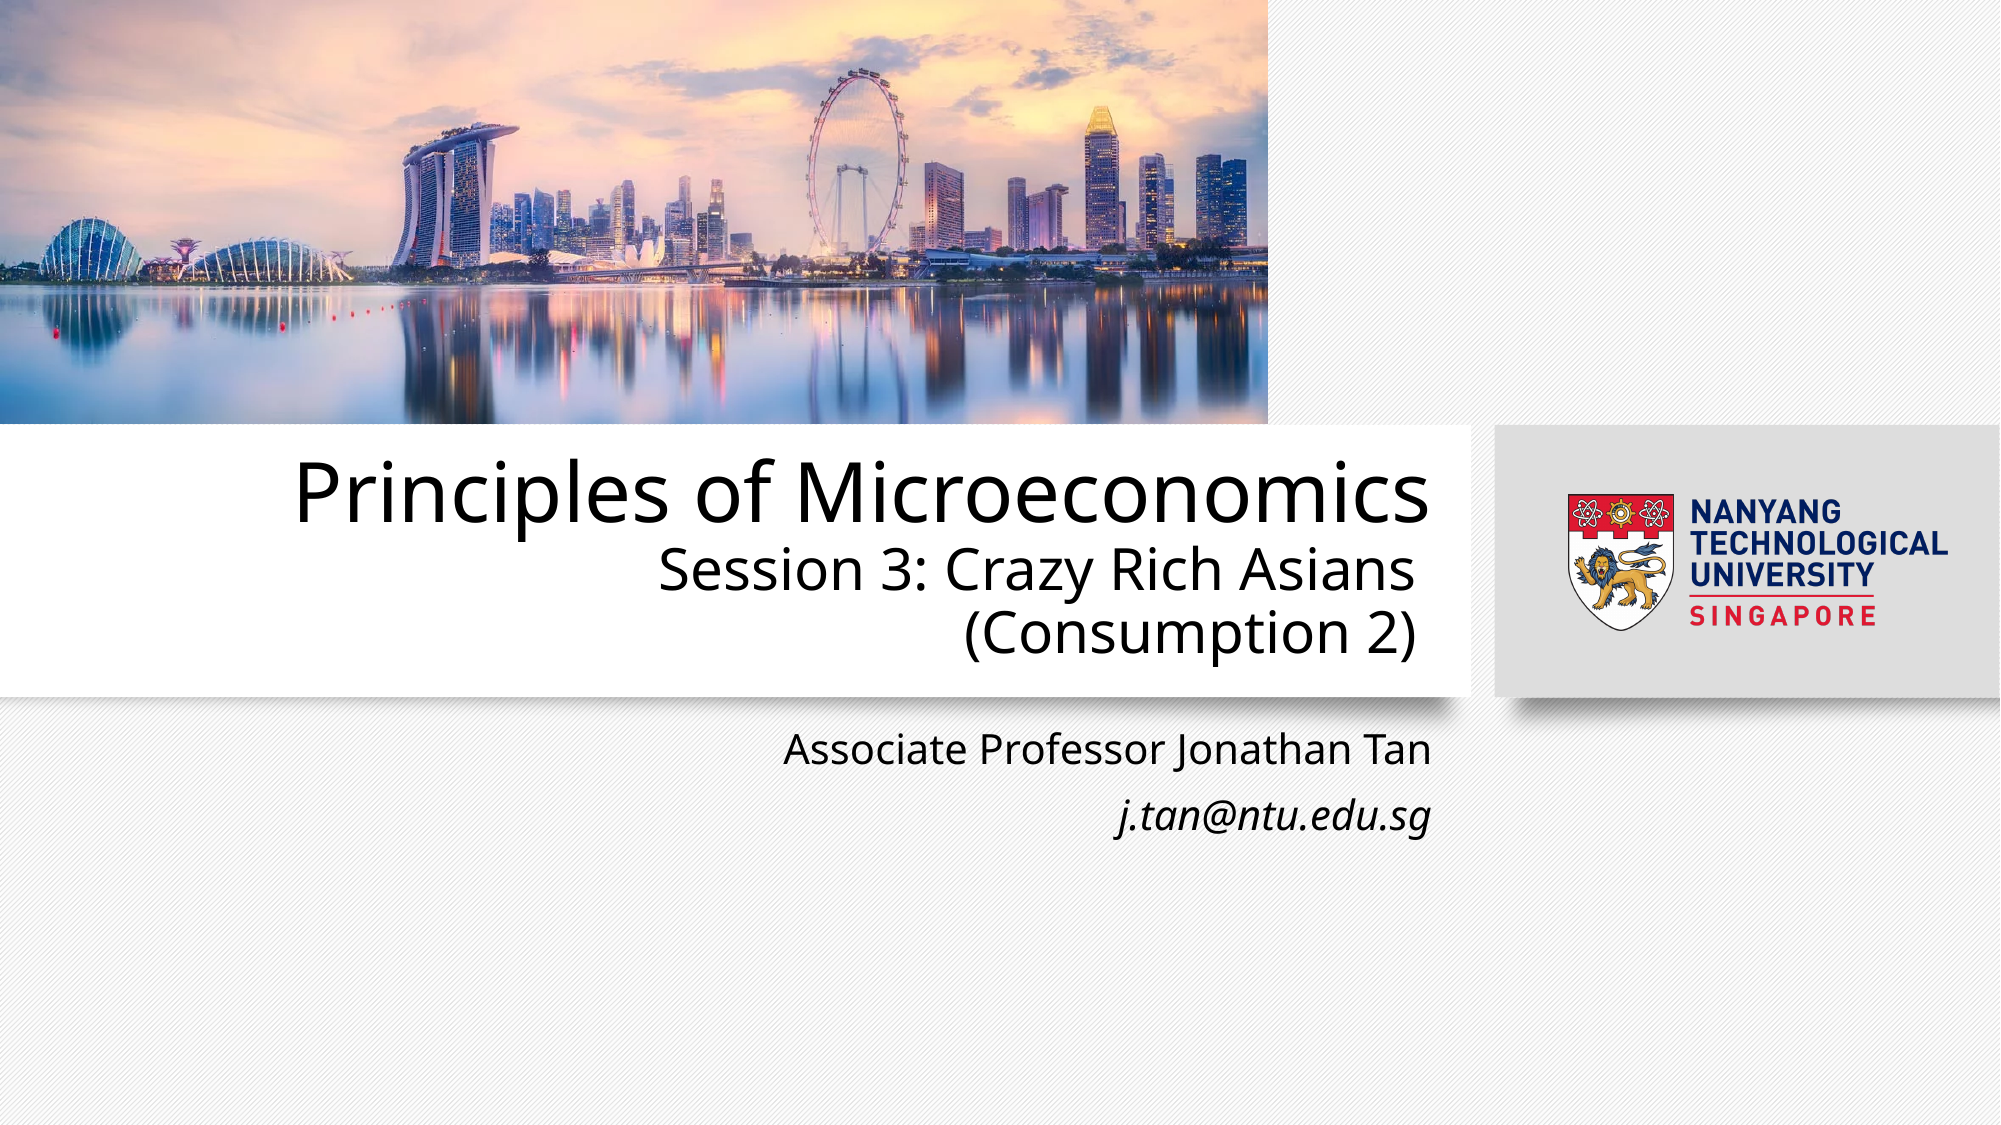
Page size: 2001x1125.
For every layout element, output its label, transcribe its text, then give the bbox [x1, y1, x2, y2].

subtitle Associate Professor Jonathan Tan j.tan@ntu.edu.sg [111, 720, 1448, 905]
picture [1568, 494, 1948, 631]
picture [0, 0, 1269, 424]
picture [0, 698, 1472, 742]
picture [1494, 698, 2000, 742]
title Principles of Microeconomics Session 3: Crazy Rich Asians (Consumption 2) [111, 448, 1448, 674]
